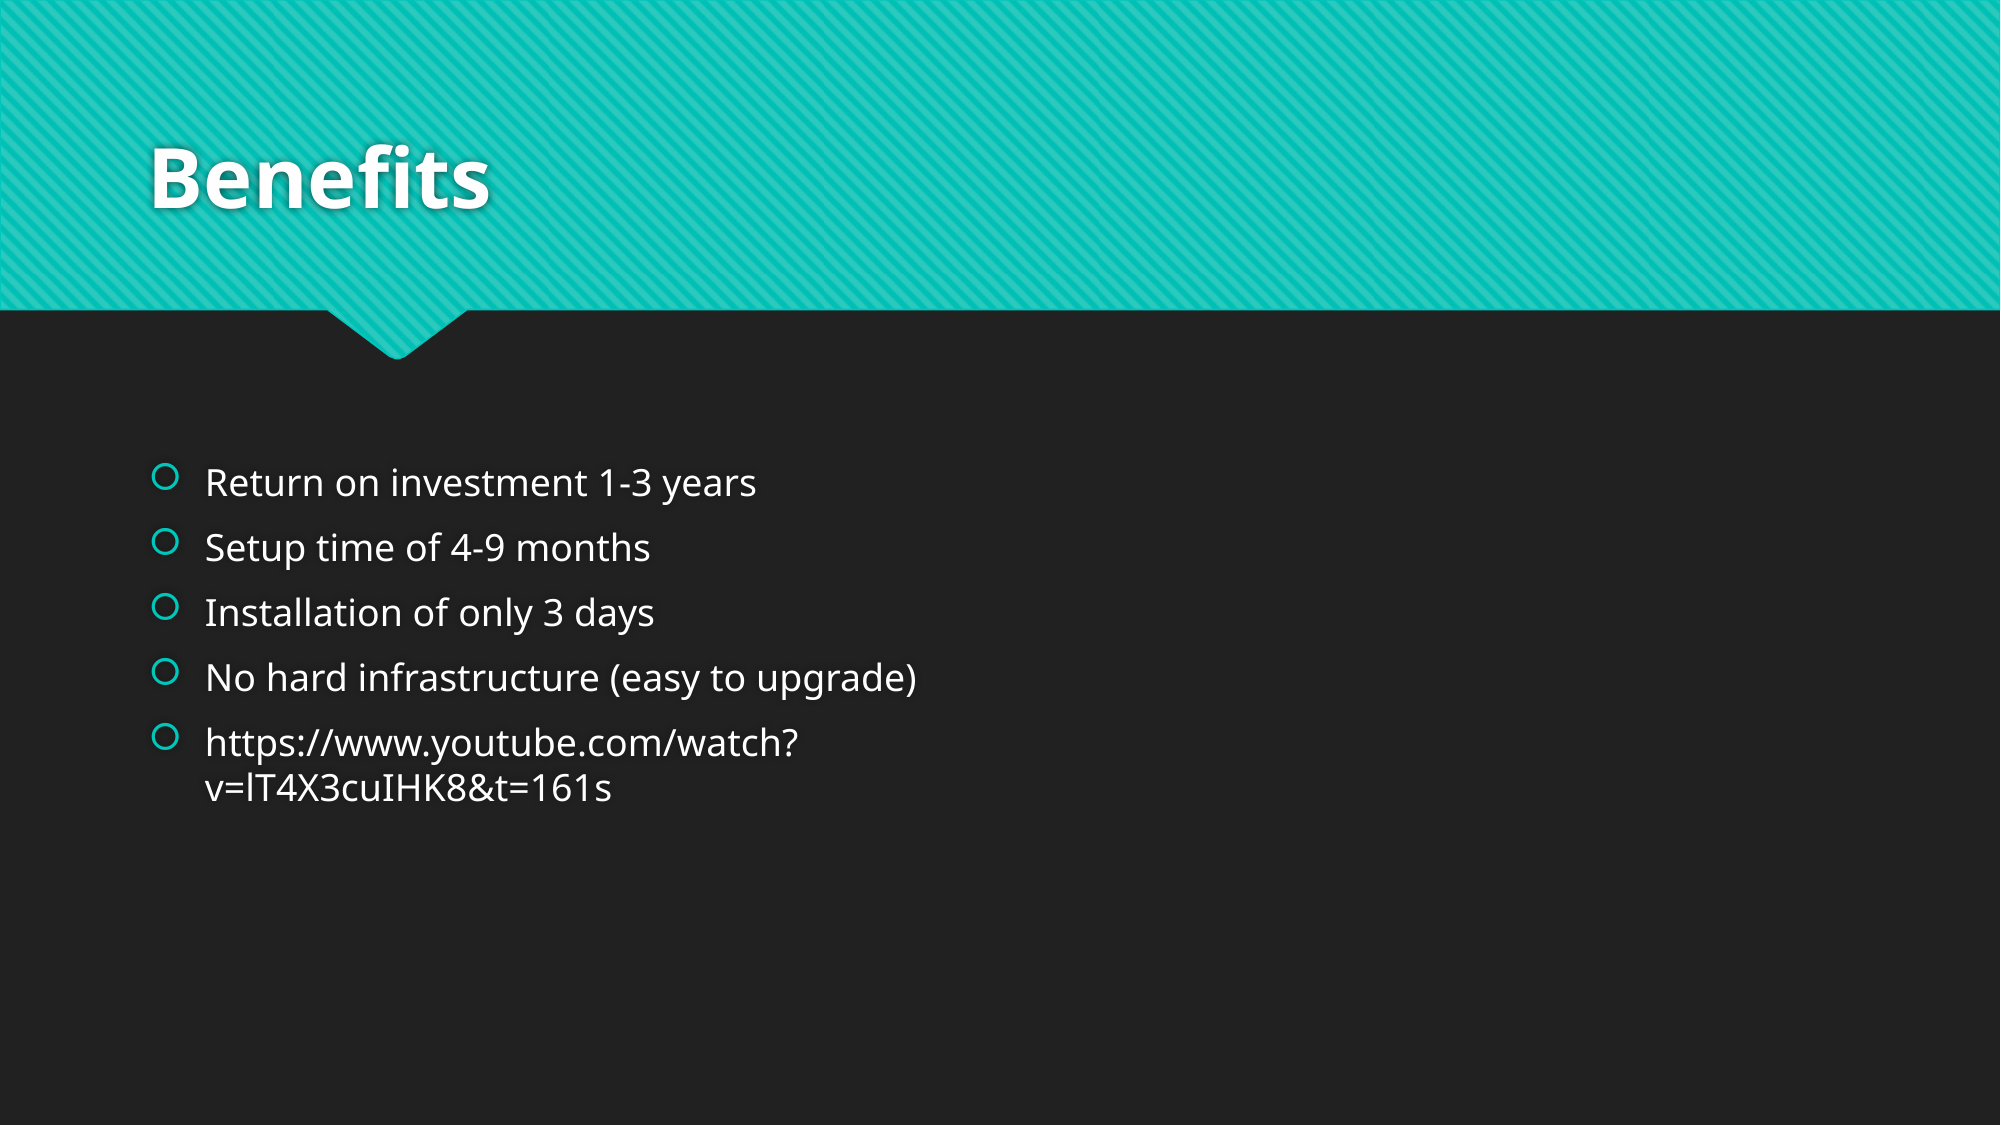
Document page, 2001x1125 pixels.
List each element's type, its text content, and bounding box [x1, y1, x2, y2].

list Return on investment 1-3 years Setup time of 4-9 months Installation of only 3 days No hard infrastructure (easy to upgrade) https://www.youtube.com/watch?v=lT4X3cuIHK8&t=161s [133, 451, 985, 962]
title Benefits [132, 73, 1868, 233]
